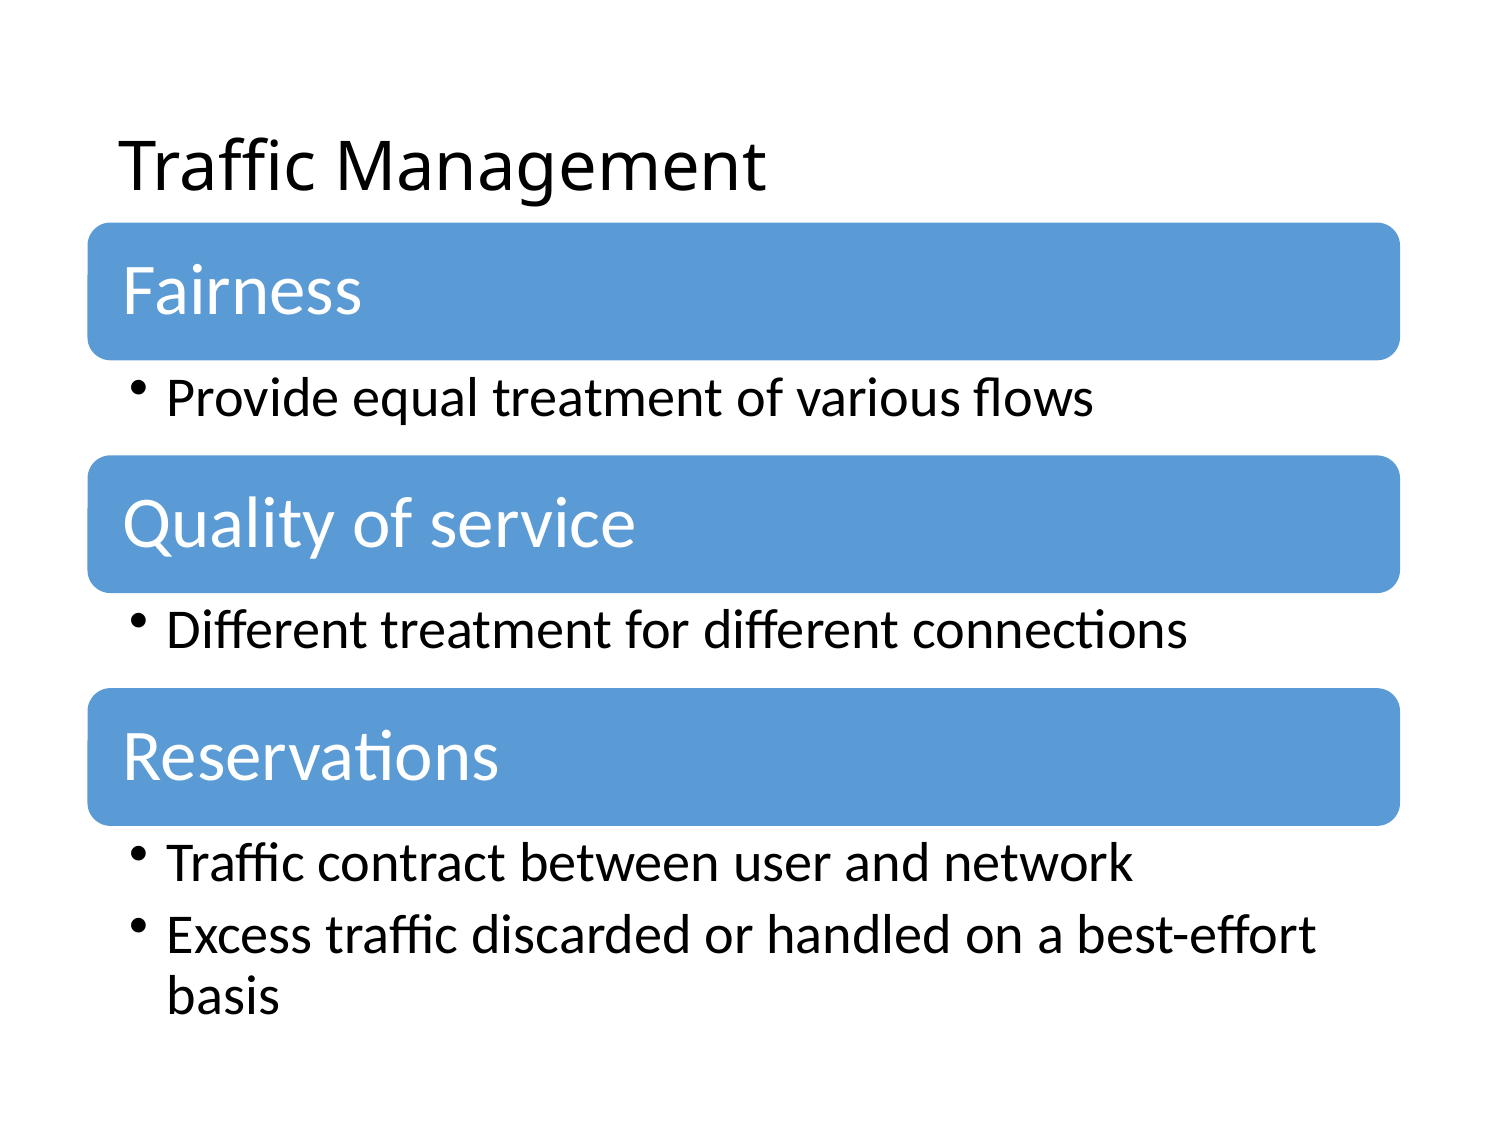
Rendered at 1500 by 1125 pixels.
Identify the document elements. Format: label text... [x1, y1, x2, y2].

title Traffic Management [103, 59, 1397, 212]
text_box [87, 212, 1400, 1050]
